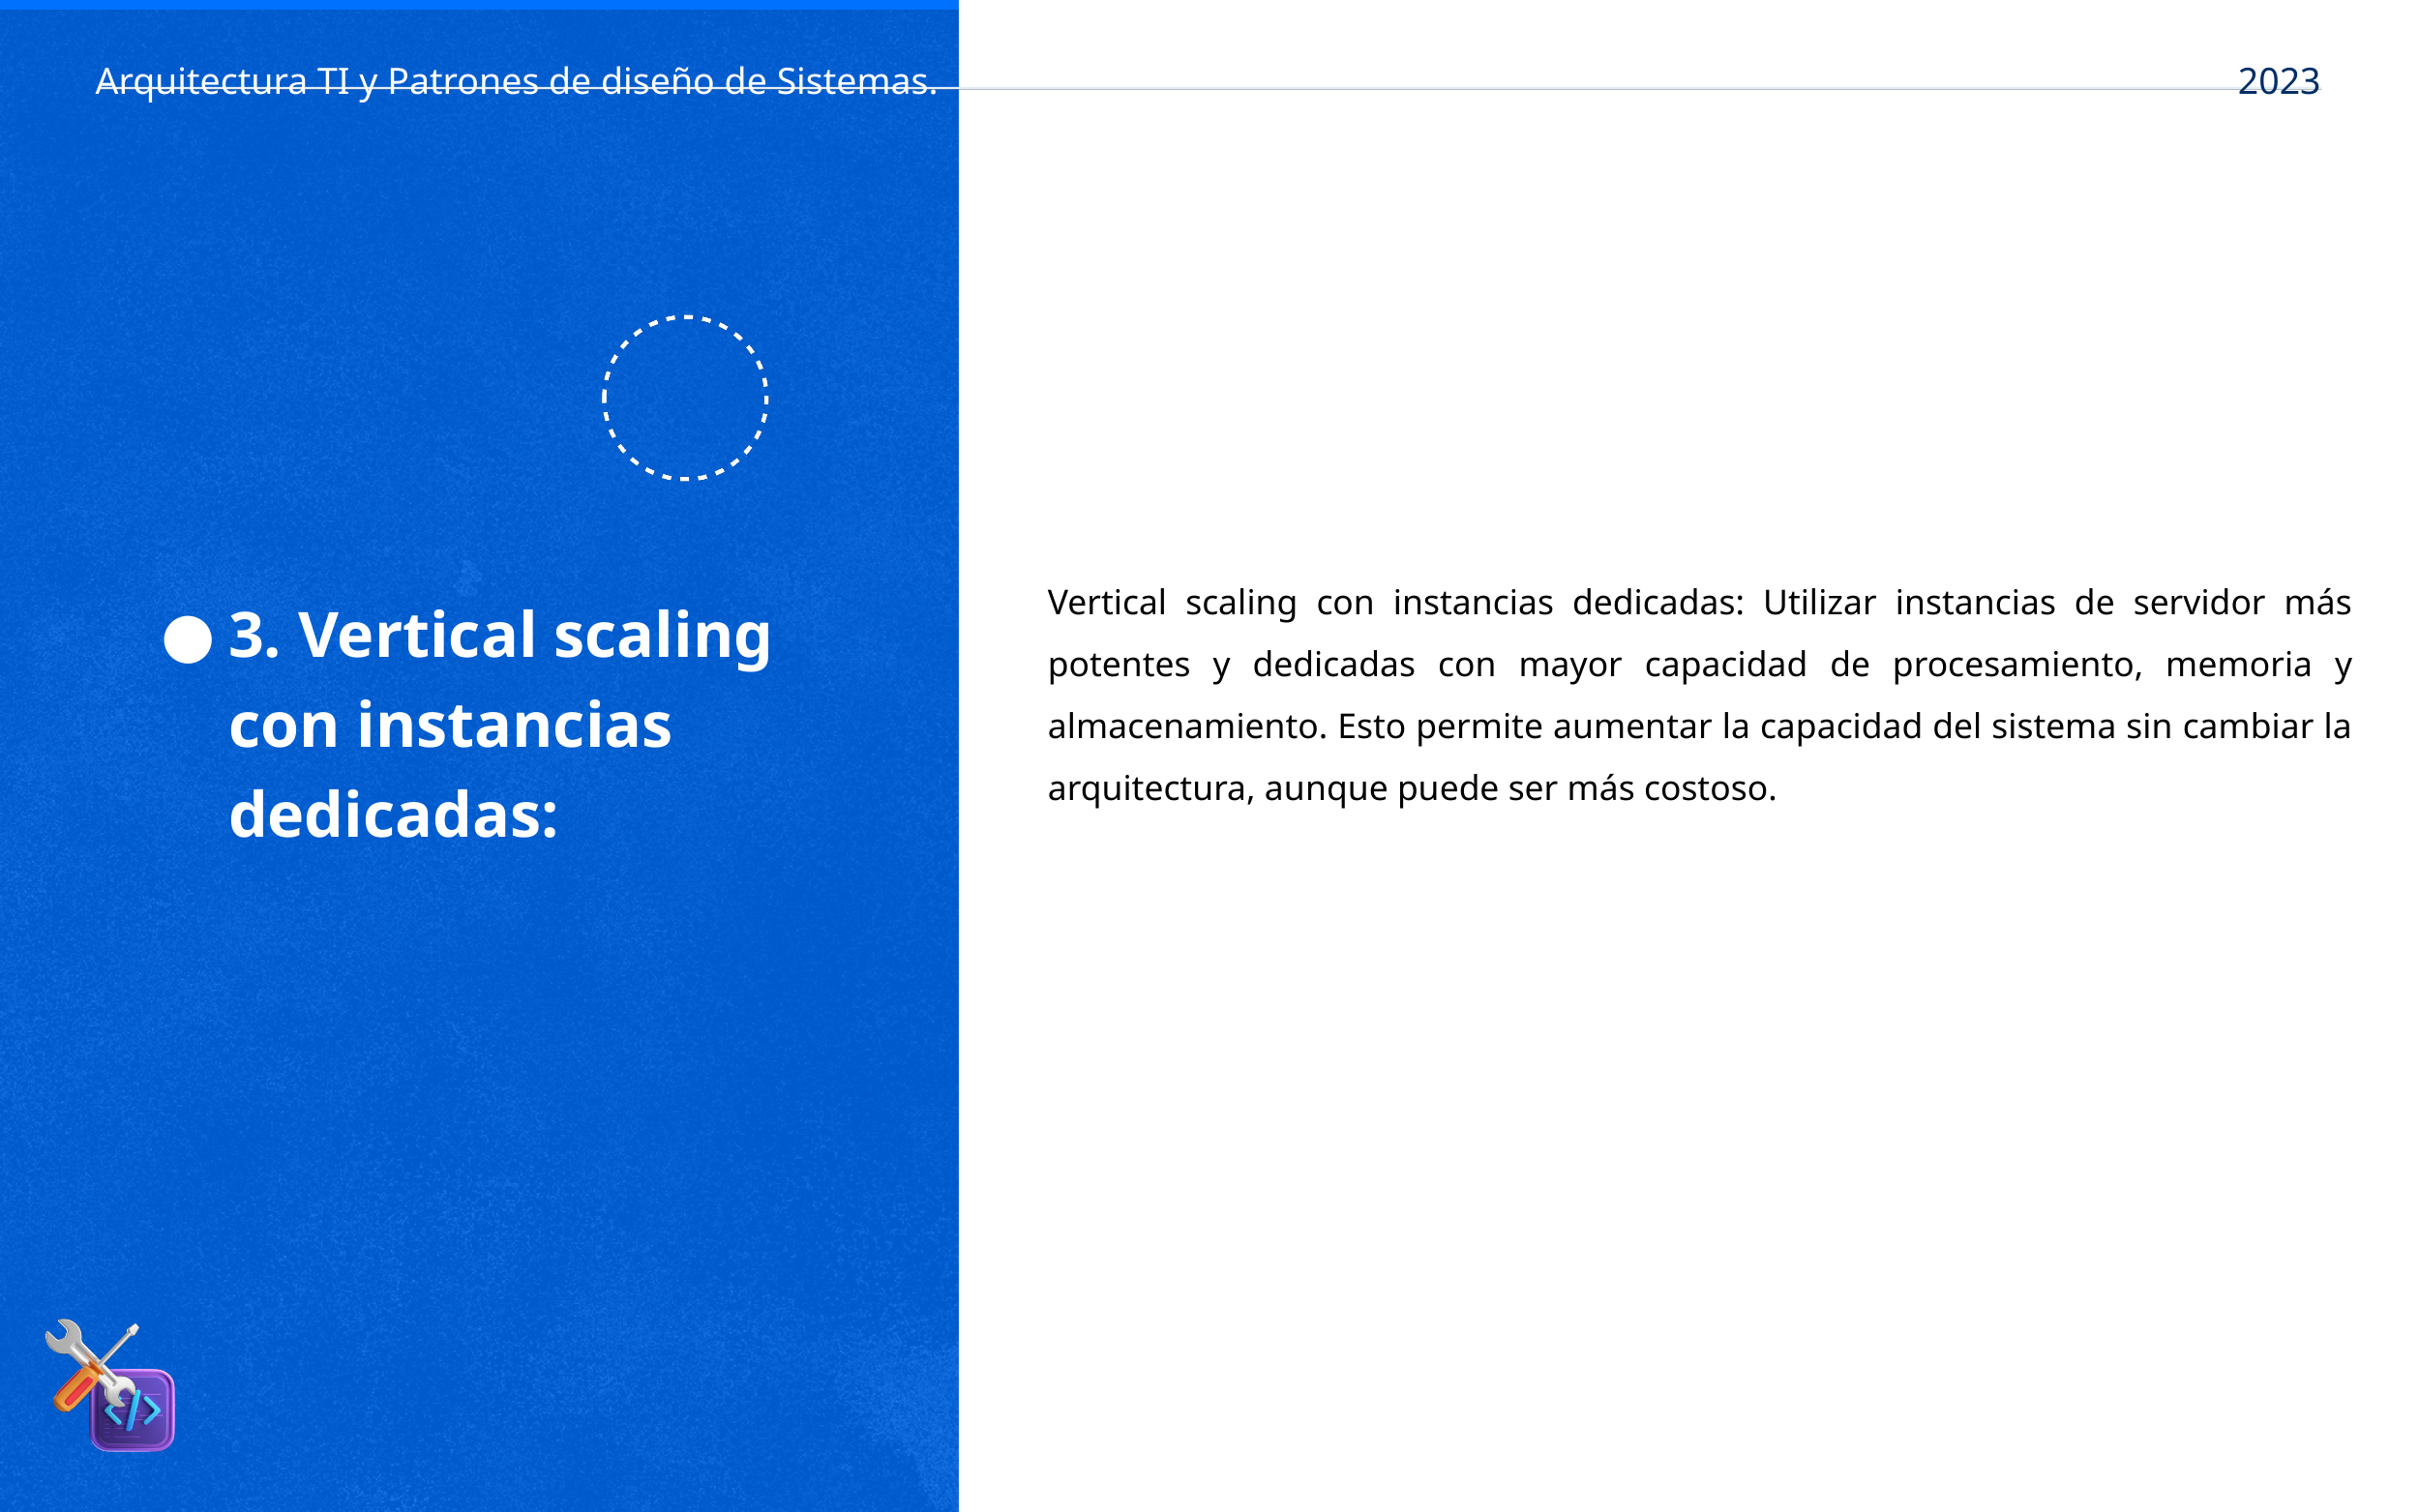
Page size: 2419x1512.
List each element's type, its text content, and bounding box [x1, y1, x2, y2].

picture [0, 0, 2322, 1512]
text_box 2023 [2051, 36, 2321, 86]
text_box Vertical scaling con instancias dedicadas: Utilizar instancias de servidor más potentes y dedicadas con mayor capacidad de procesamiento, memoria y almacenamiento. Esto permite aumentar la capacidad del sistema sin cambiar la arquitectura, aunque puede ser más costoso. [1047, 559, 2354, 884]
